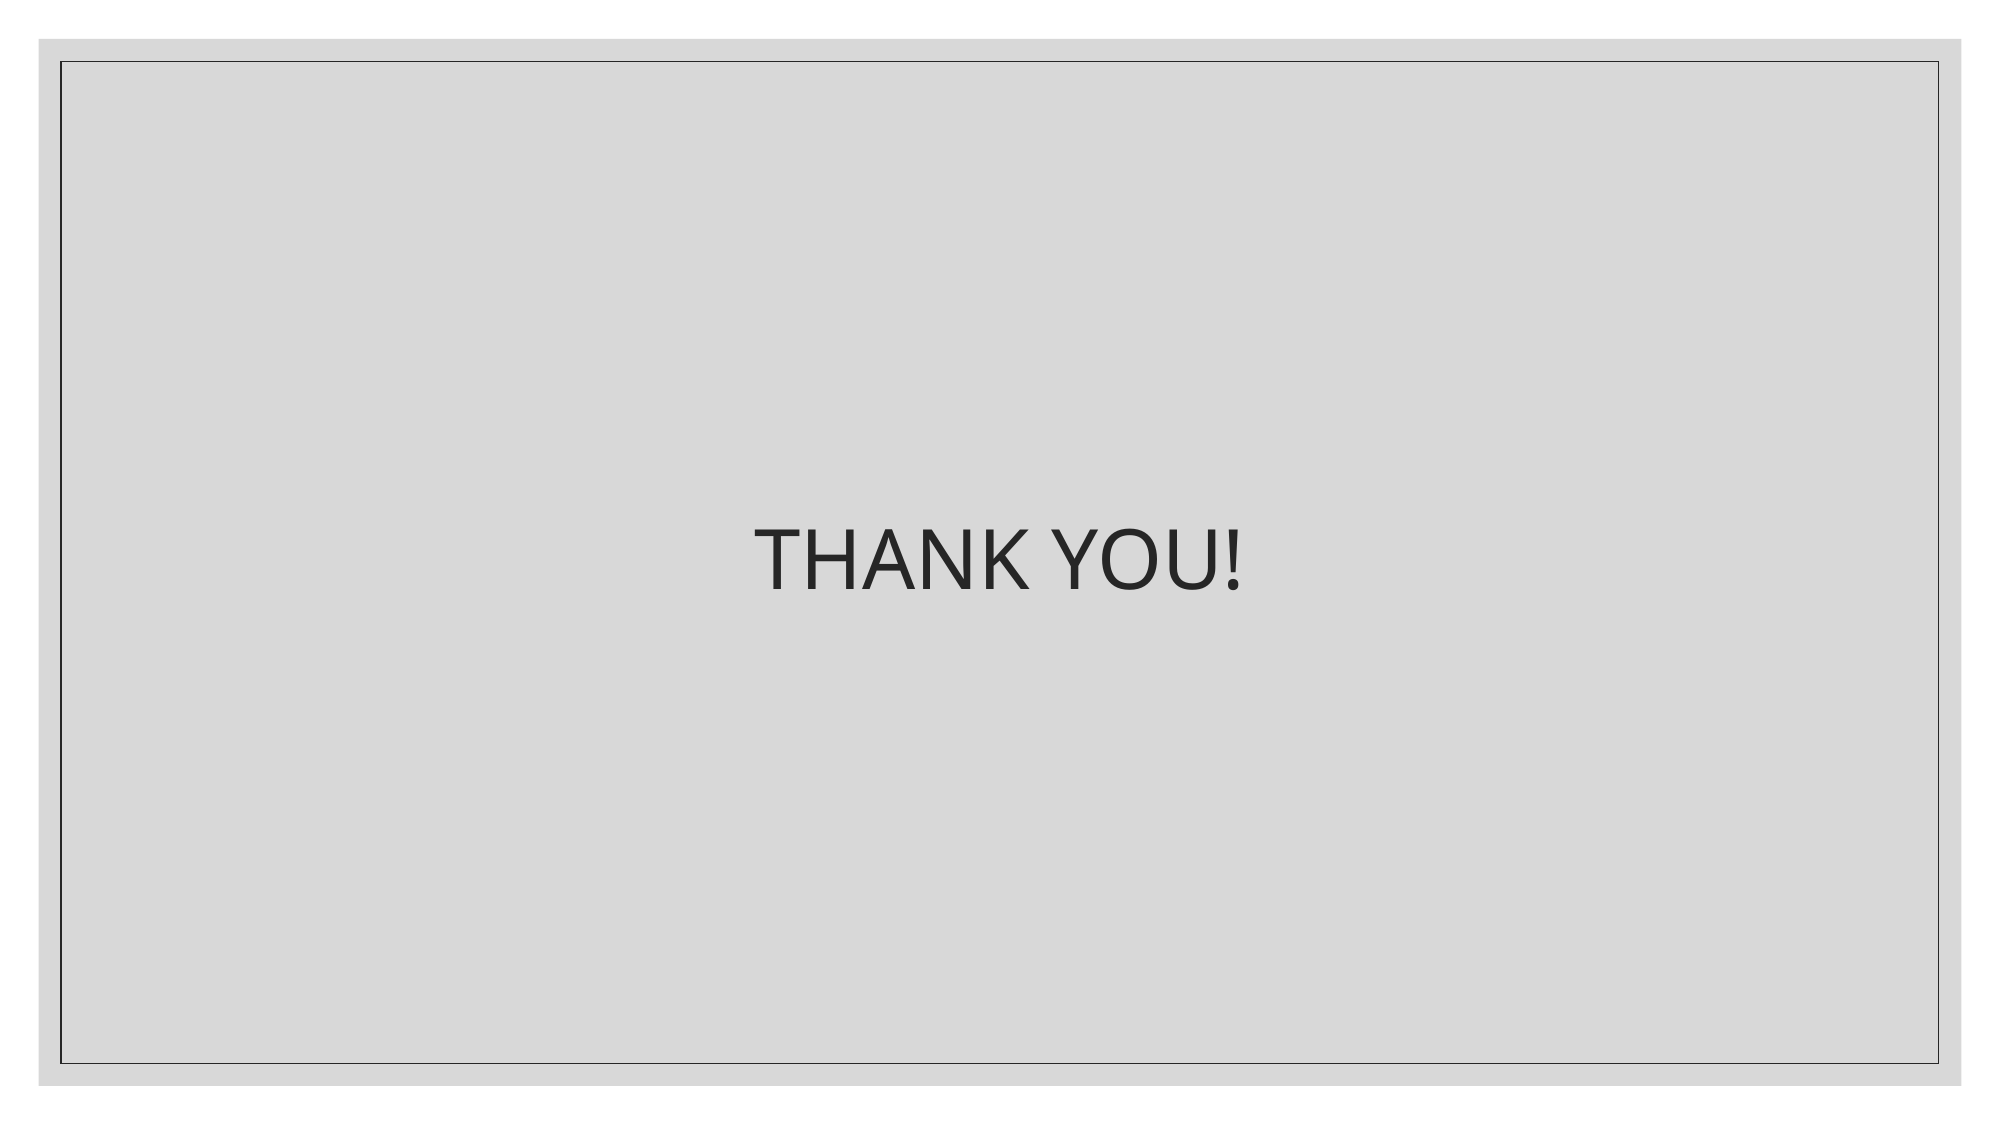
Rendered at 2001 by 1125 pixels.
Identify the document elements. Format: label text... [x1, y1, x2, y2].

title THANK YOU! [174, 450, 1825, 675]
